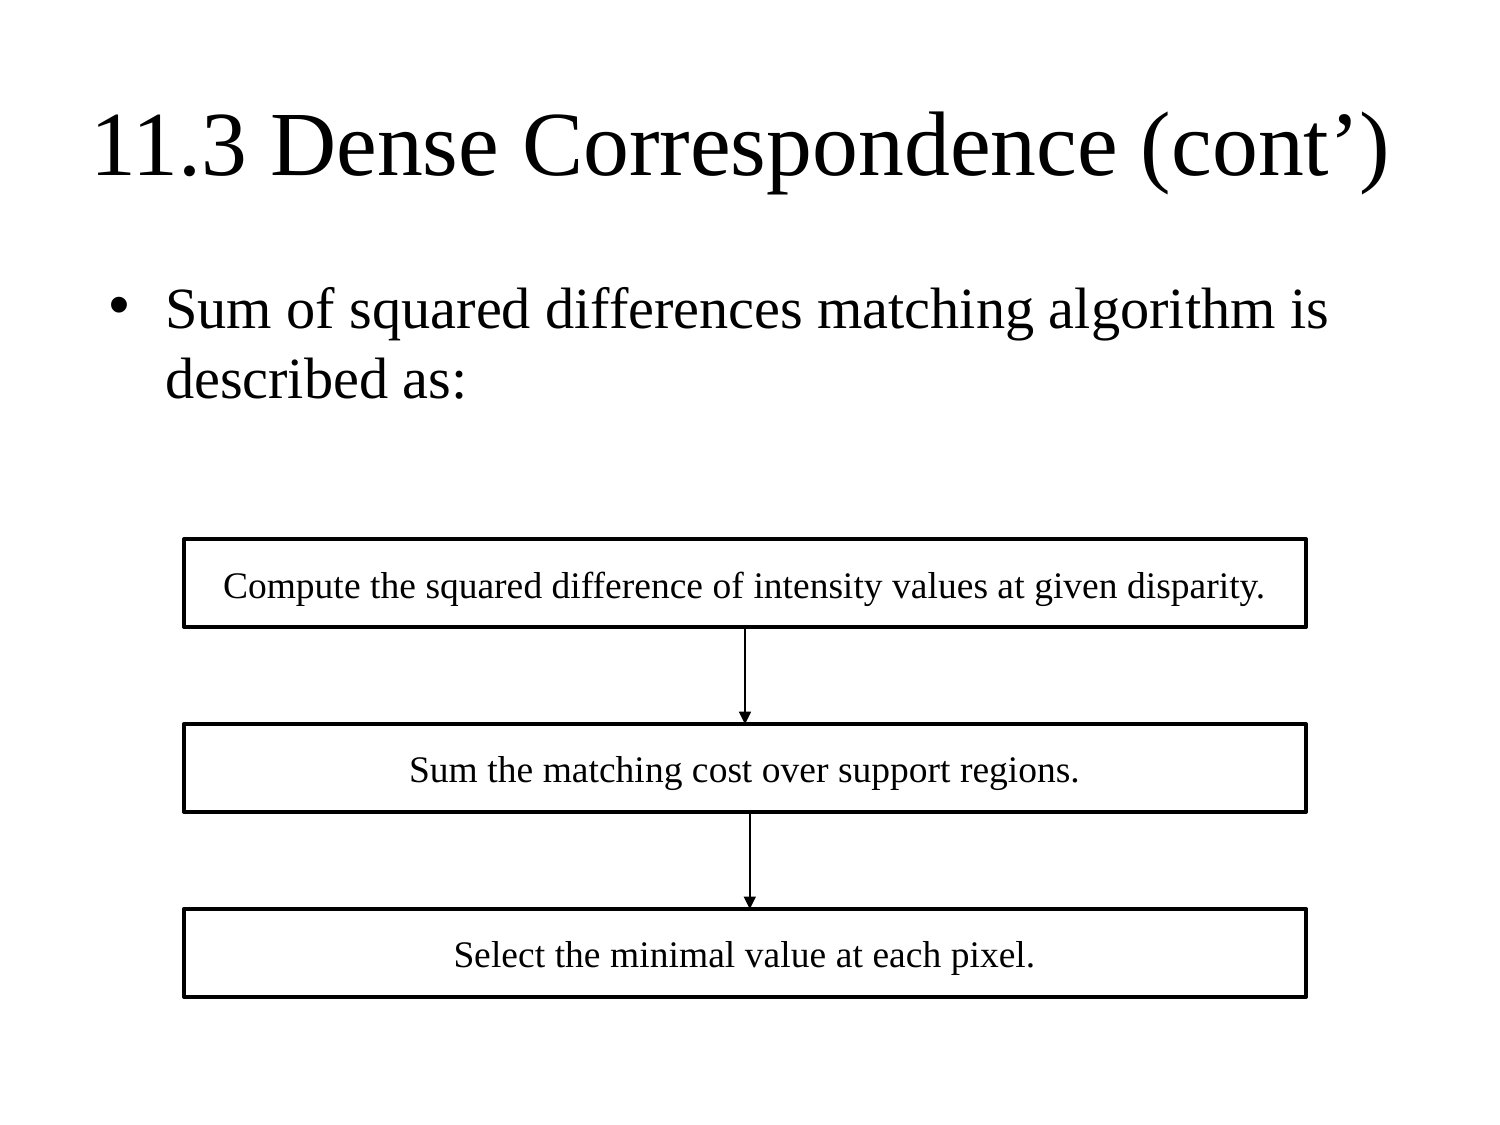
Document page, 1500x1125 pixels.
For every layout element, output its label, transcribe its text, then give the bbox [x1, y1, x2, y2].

list Sum of squared differences matching algorithm is described as: [75, 262, 1425, 1005]
text_box Compute the squared difference of intensity values at given disparity. [182, 537, 1308, 629]
text_box Sum the matching cost over support regions. [182, 722, 1308, 814]
title 11.3 Dense Correspondence (cont’) [75, 45, 1425, 233]
text_box Select the minimal value at each pixel. [182, 907, 1308, 999]
